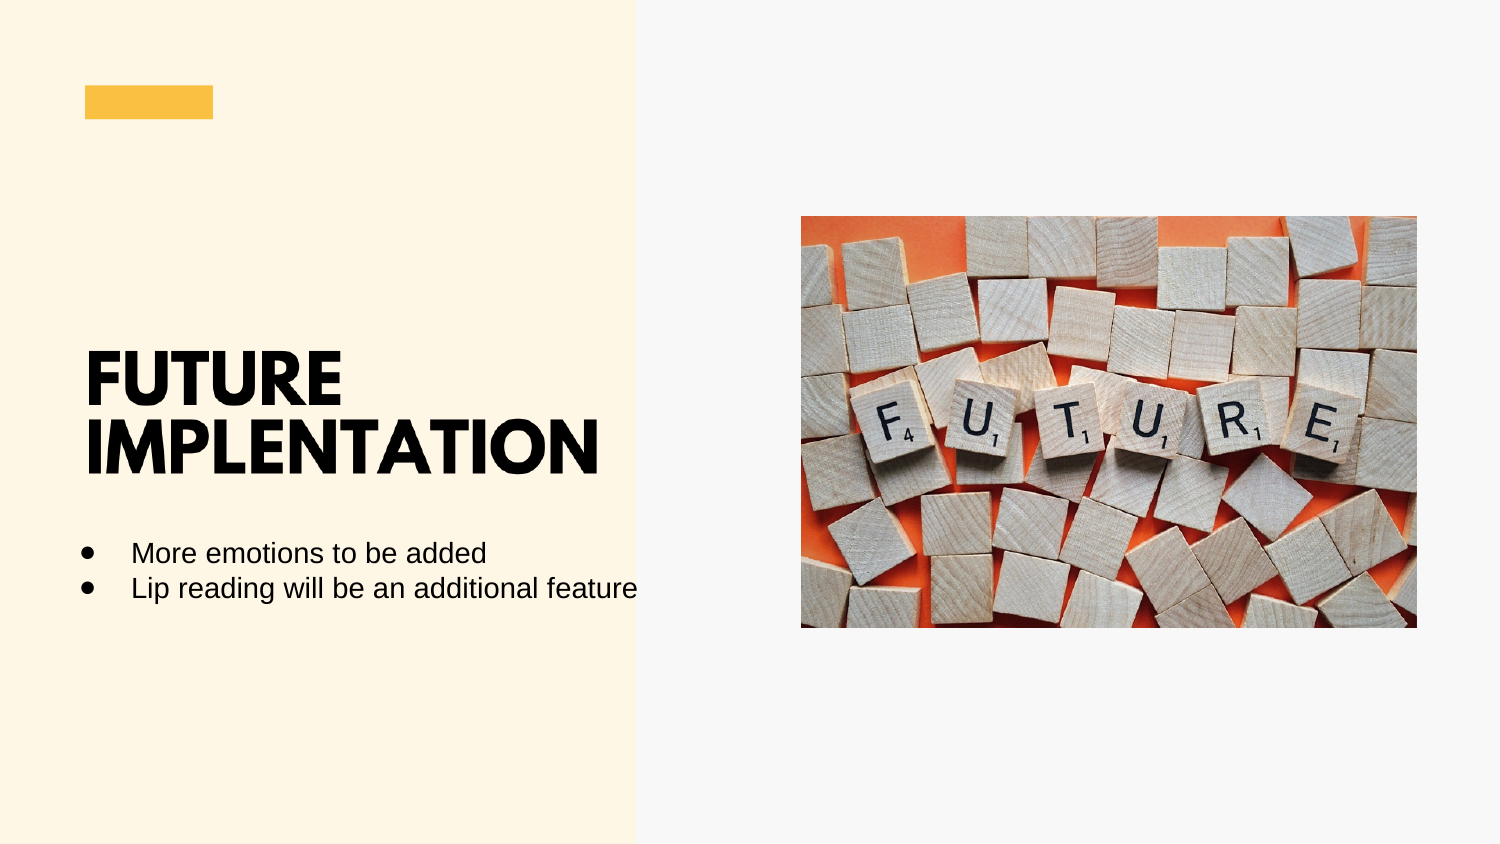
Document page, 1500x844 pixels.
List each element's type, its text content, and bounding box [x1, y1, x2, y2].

picture [0, 0, 1500, 844]
text_box More emotions to be added Lip reading will be an additional feature [41, 518, 689, 619]
